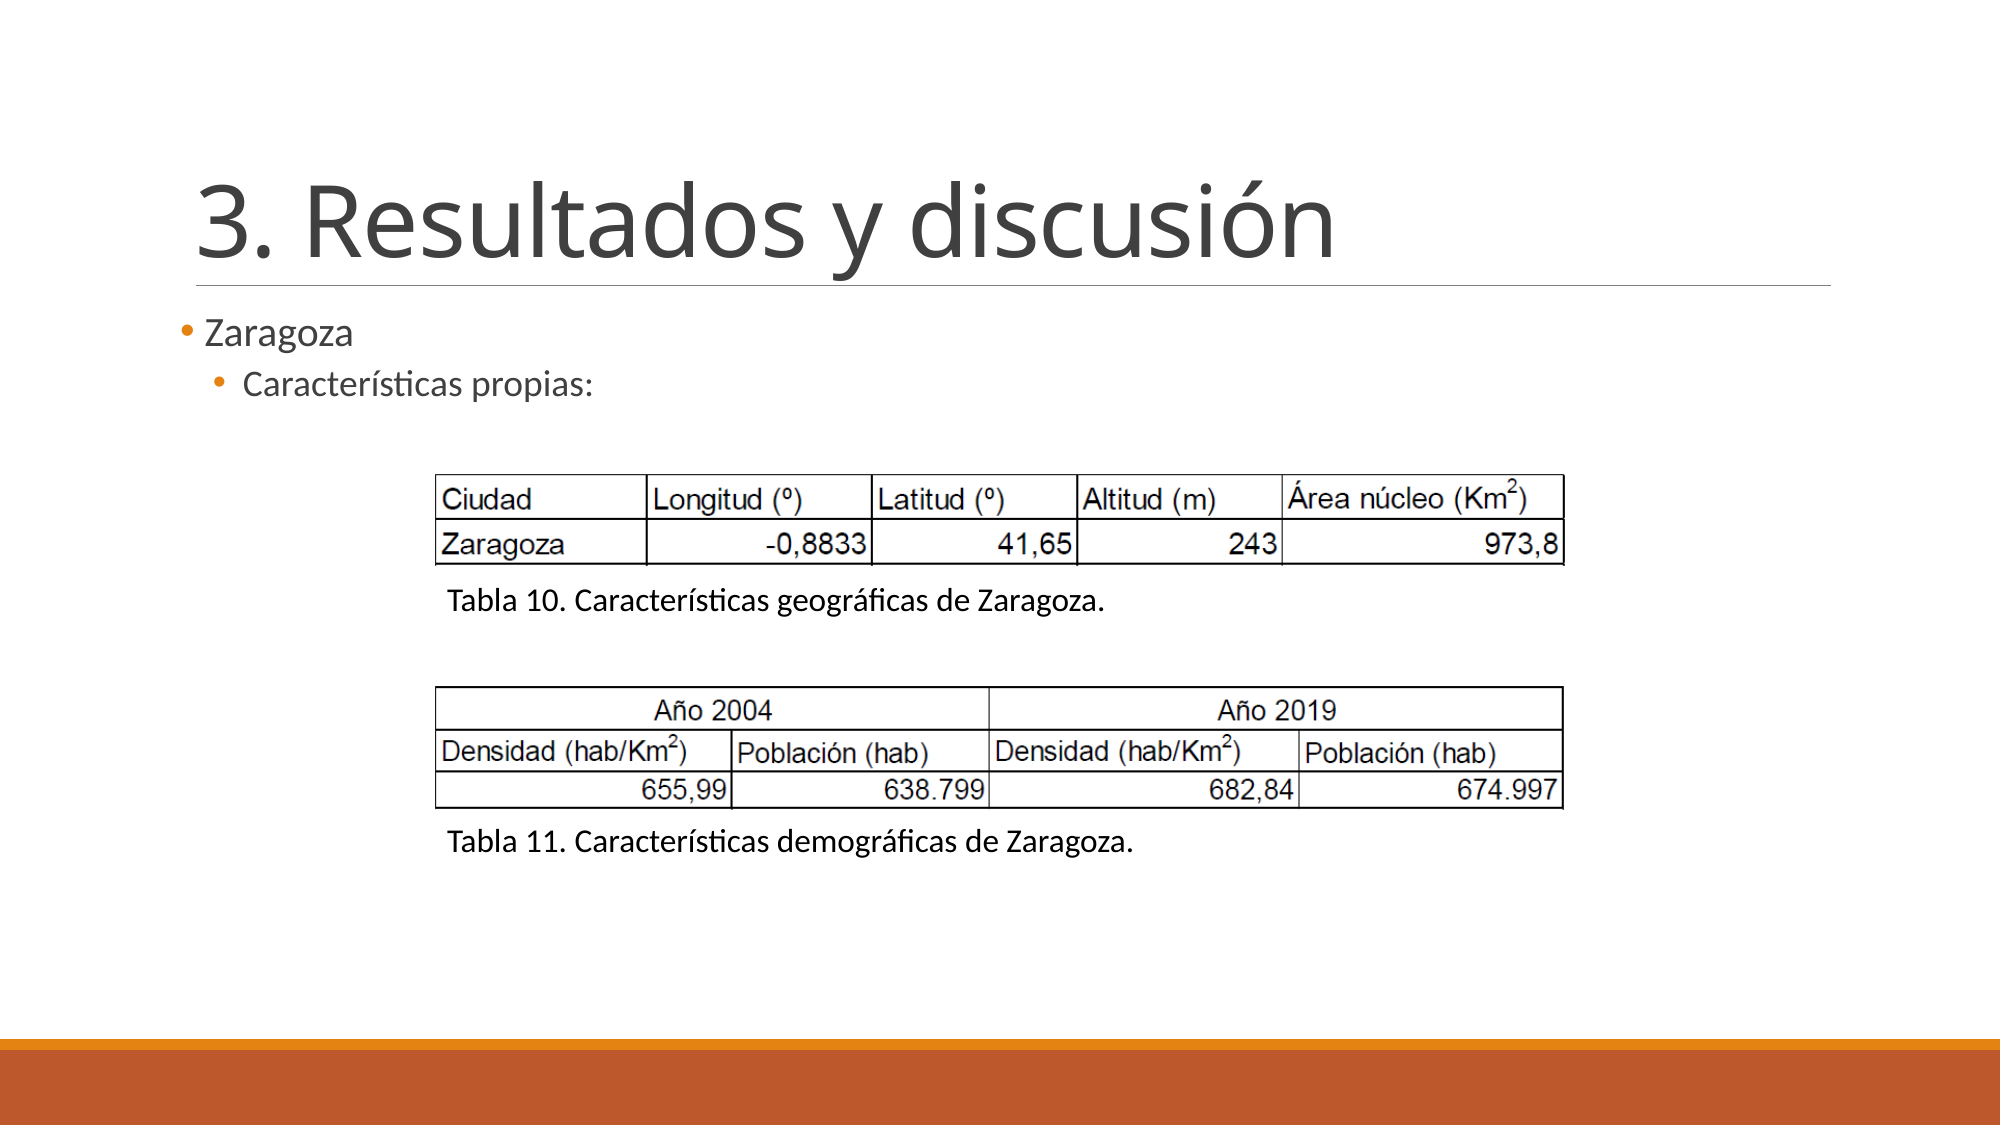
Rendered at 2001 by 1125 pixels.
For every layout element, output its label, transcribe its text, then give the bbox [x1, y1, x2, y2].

picture [431, 469, 1568, 572]
picture [431, 684, 1568, 813]
list Zaragoza Características propias: [180, 302, 1830, 963]
text_box Tabla 10. Características geográficas de Zaragoza. [432, 577, 1568, 626]
text_box Tabla 11. Características demográficas de Zaragoza. [432, 819, 1568, 867]
title 3. Resultados y discusión [180, 47, 1830, 285]
